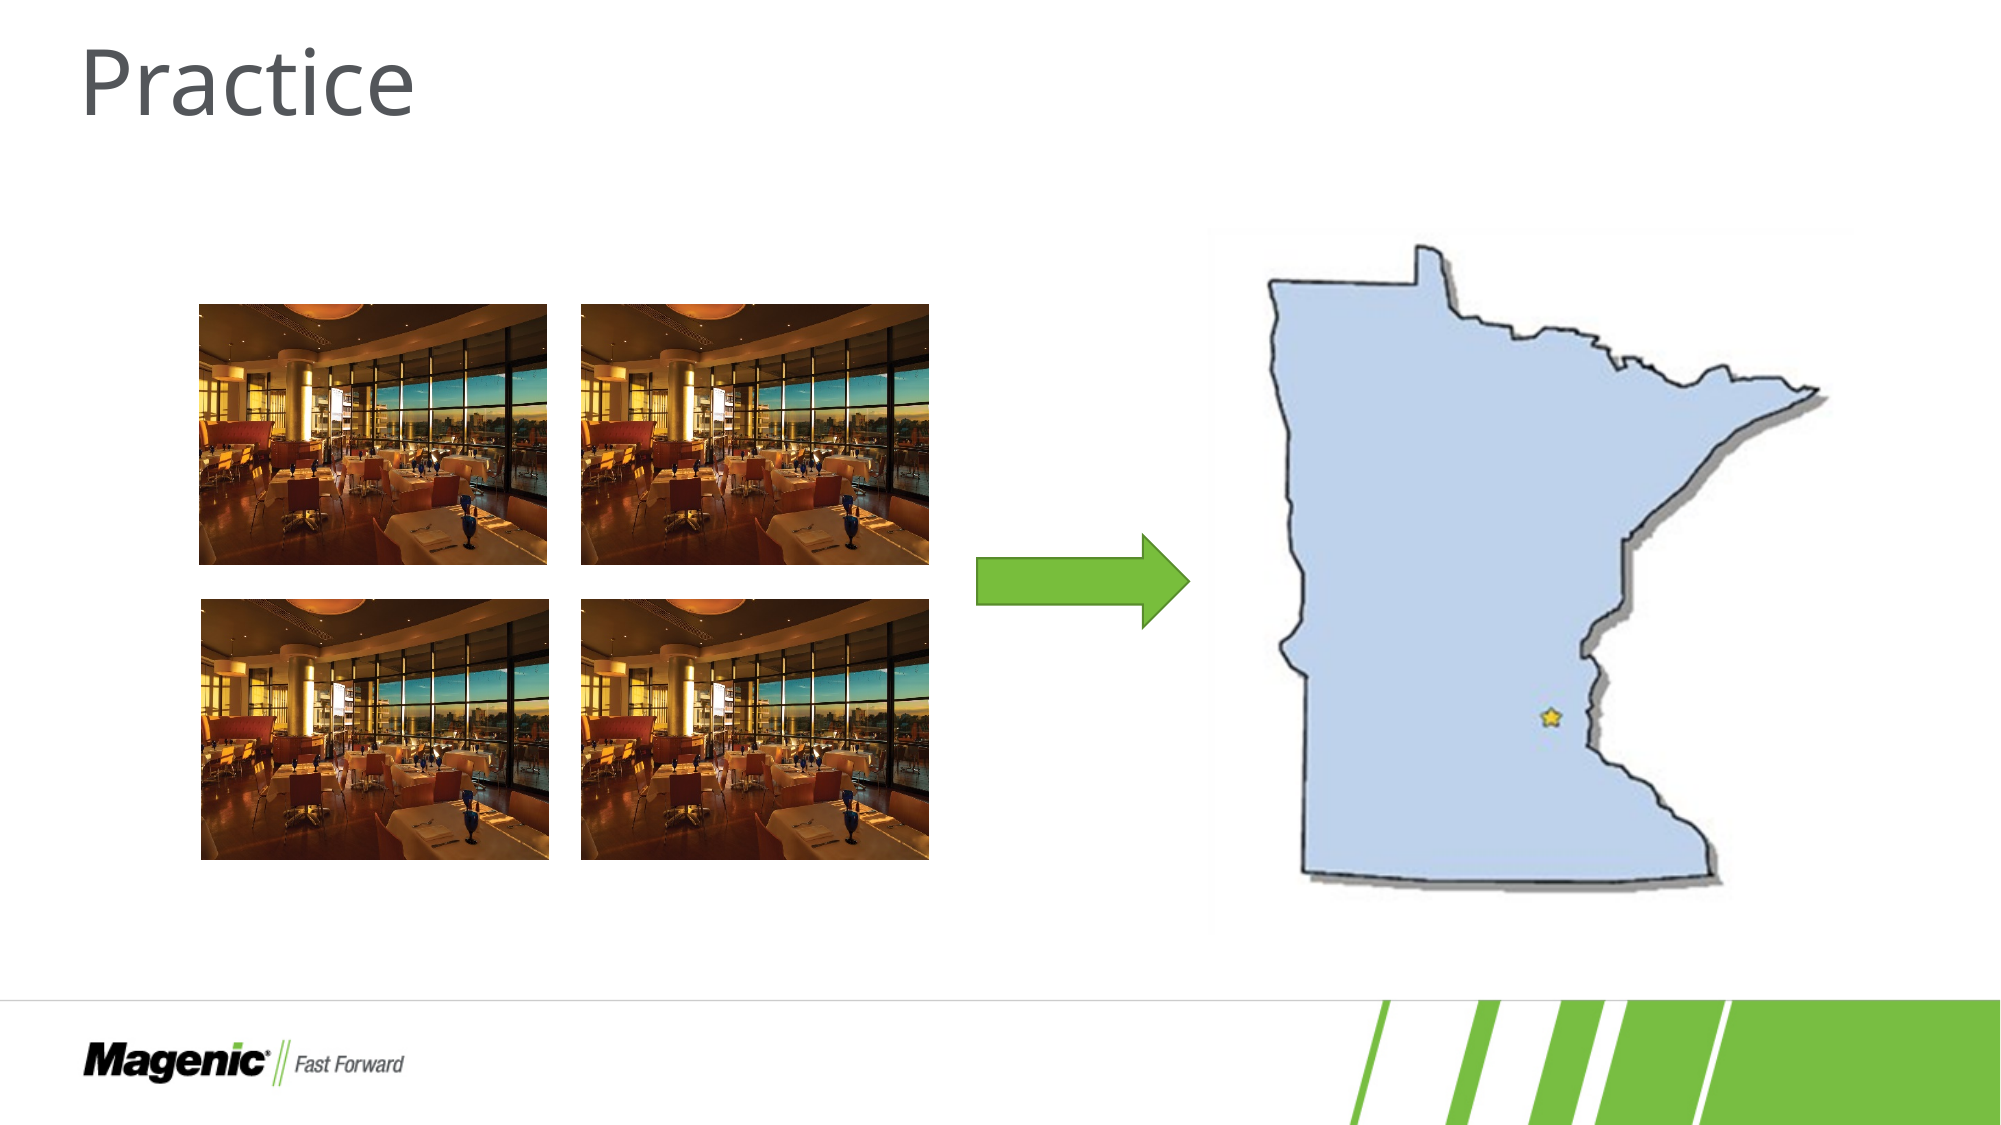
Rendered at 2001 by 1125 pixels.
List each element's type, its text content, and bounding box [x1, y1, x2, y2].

title Practice [63, 41, 1938, 131]
picture [0, 0, 2001, 1125]
text_box [976, 532, 1191, 631]
